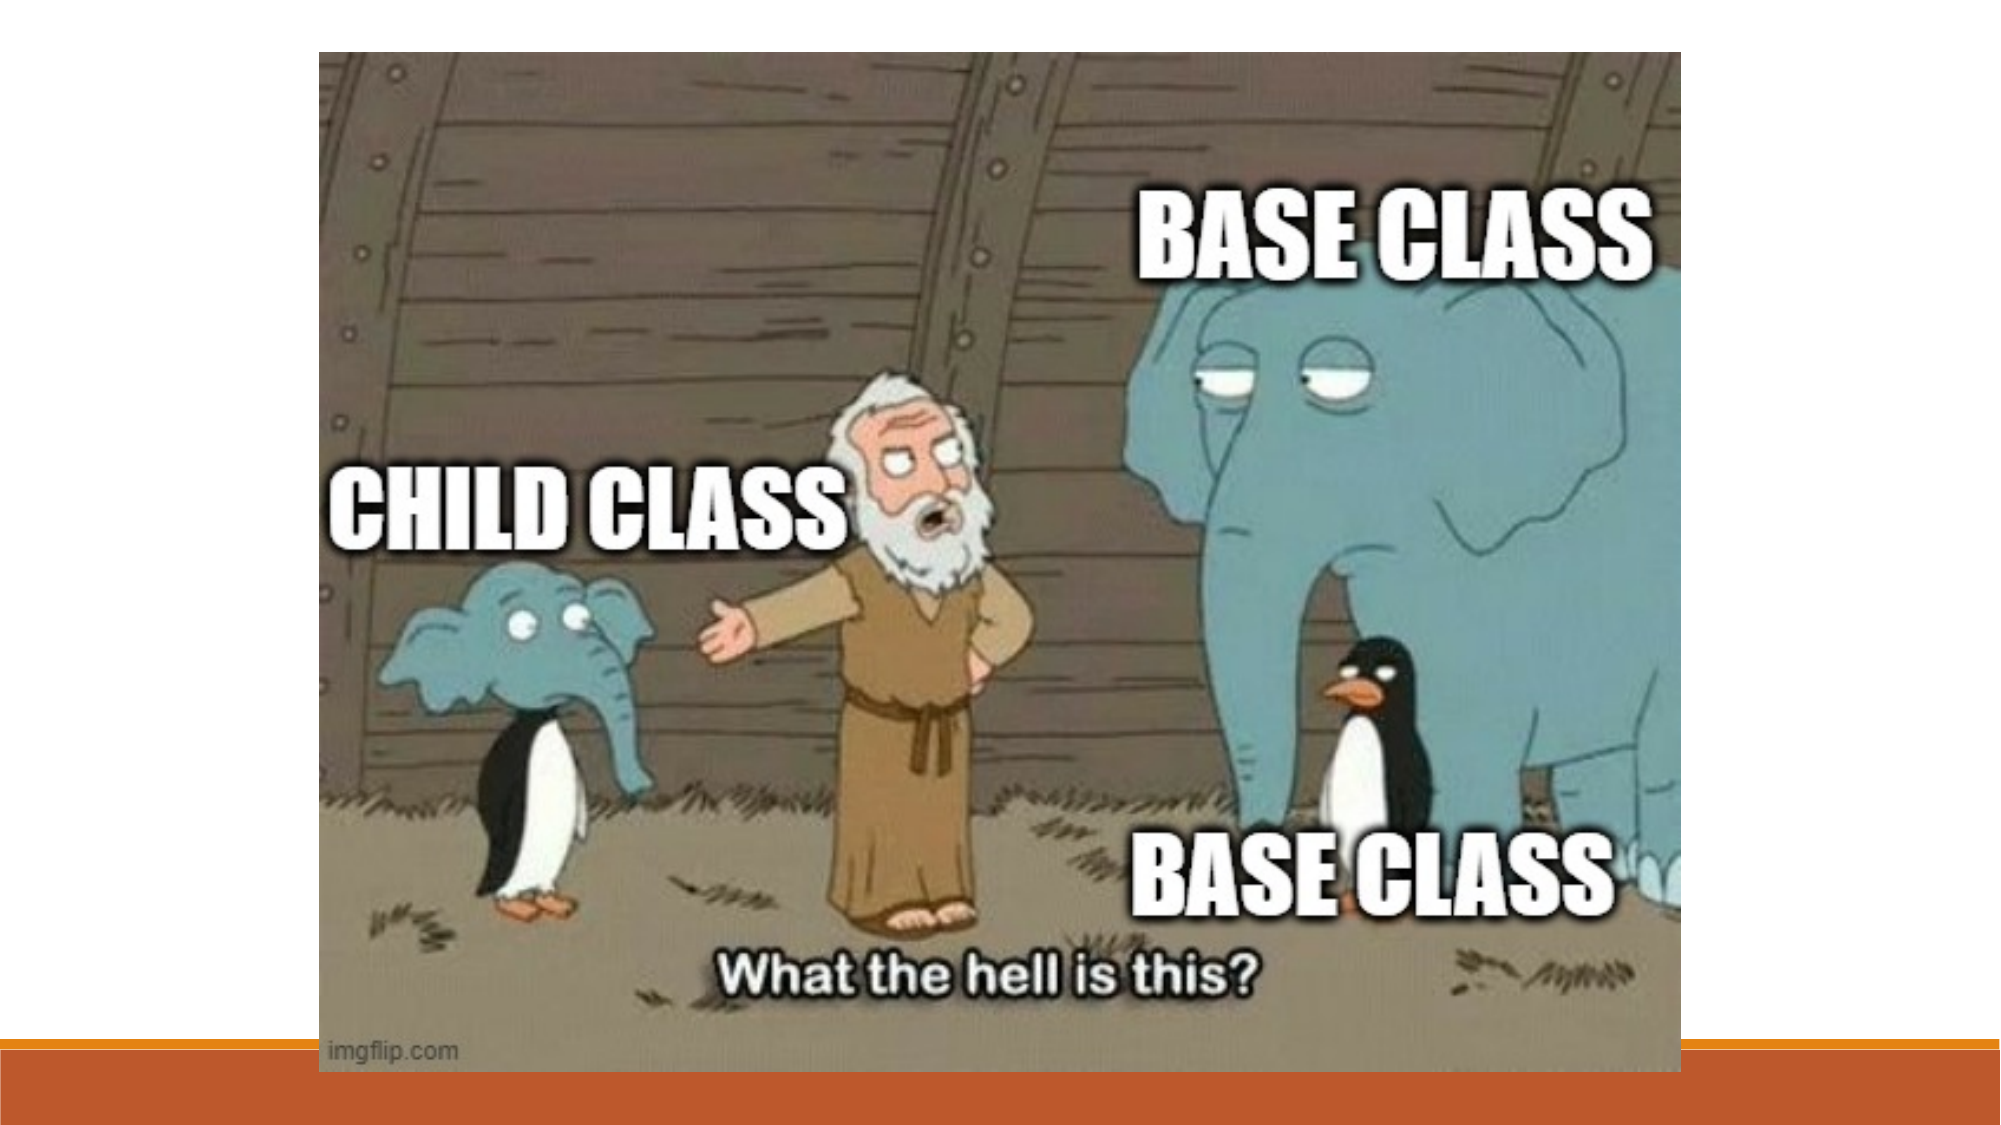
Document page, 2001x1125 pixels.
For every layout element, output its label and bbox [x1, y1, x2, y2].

picture [318, 52, 1681, 1073]
